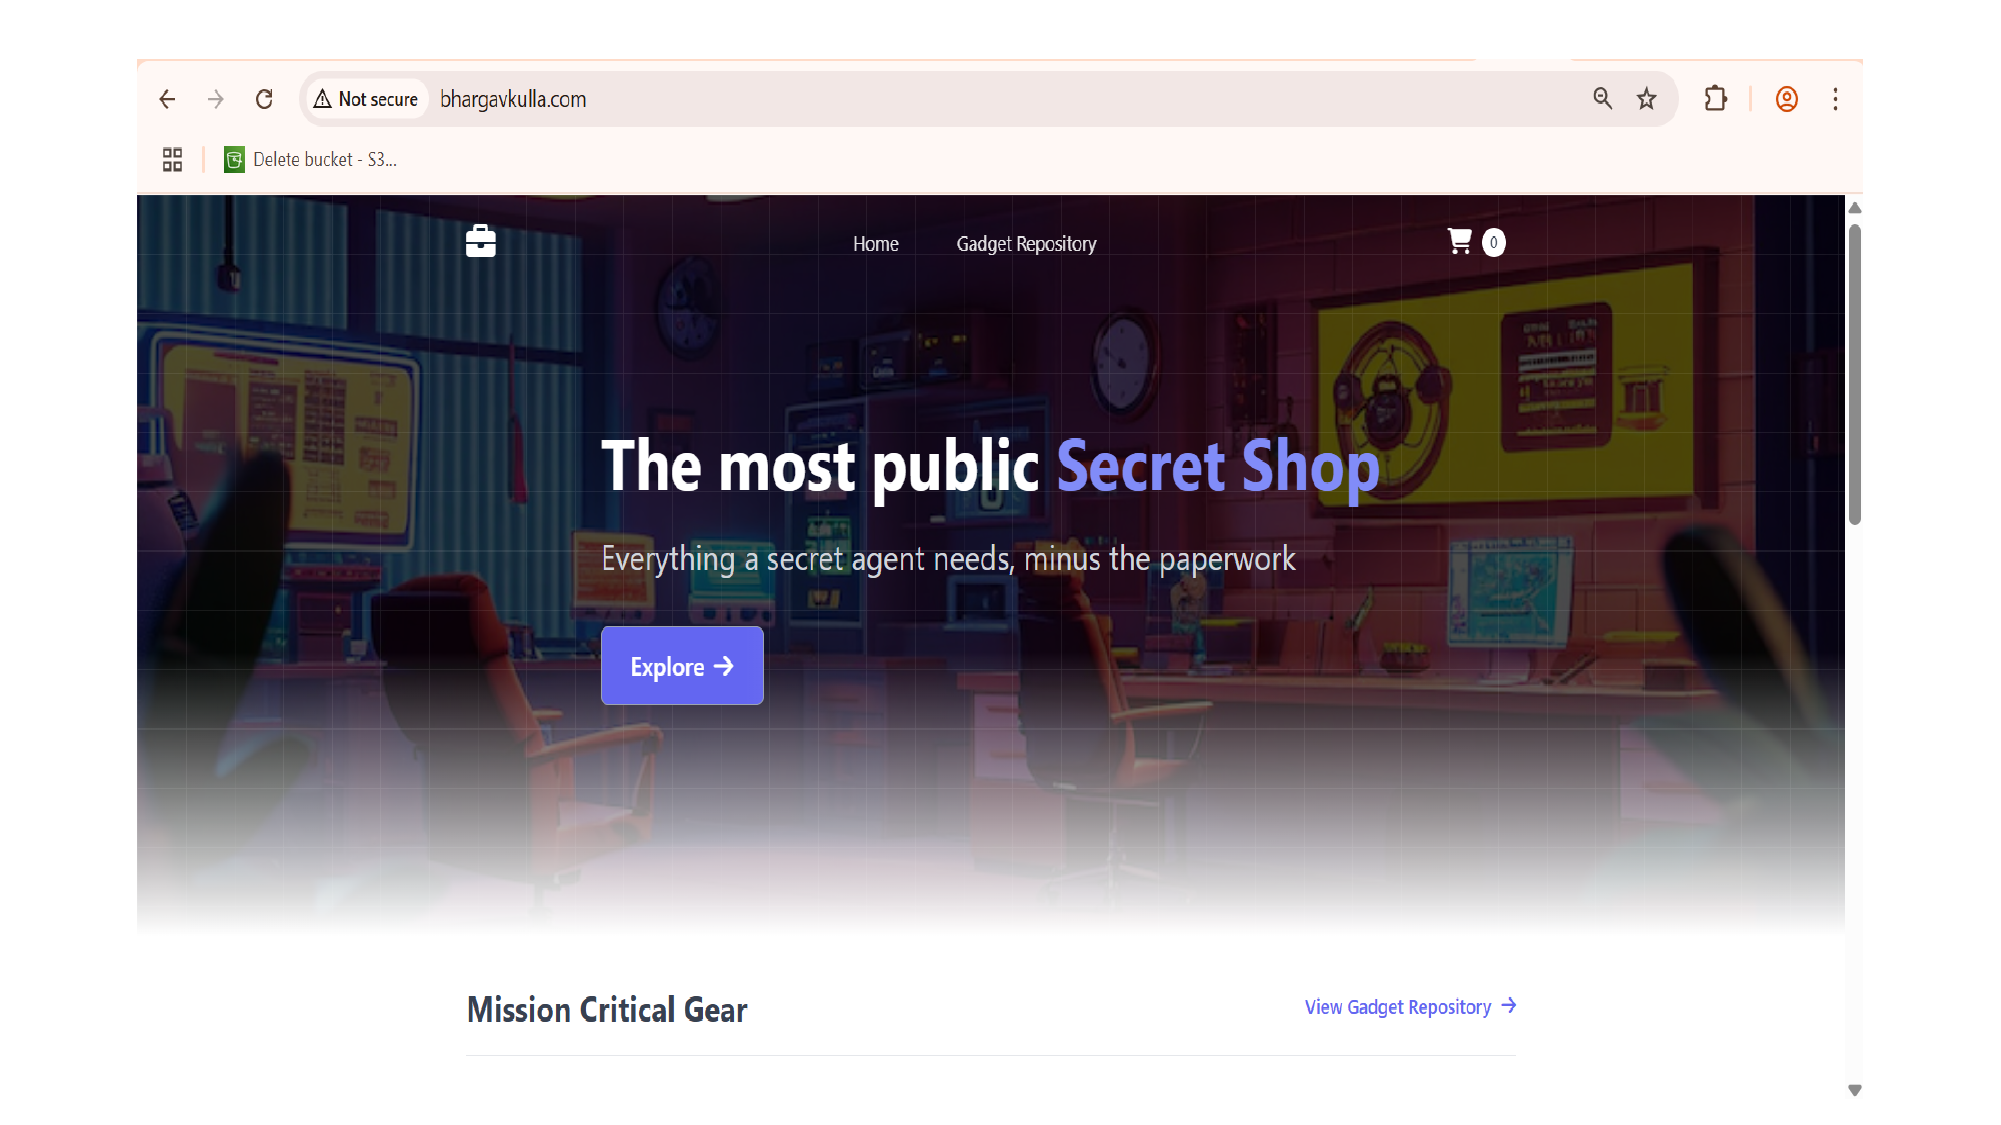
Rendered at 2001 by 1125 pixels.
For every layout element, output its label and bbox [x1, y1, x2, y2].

picture [136, 59, 1863, 1099]
